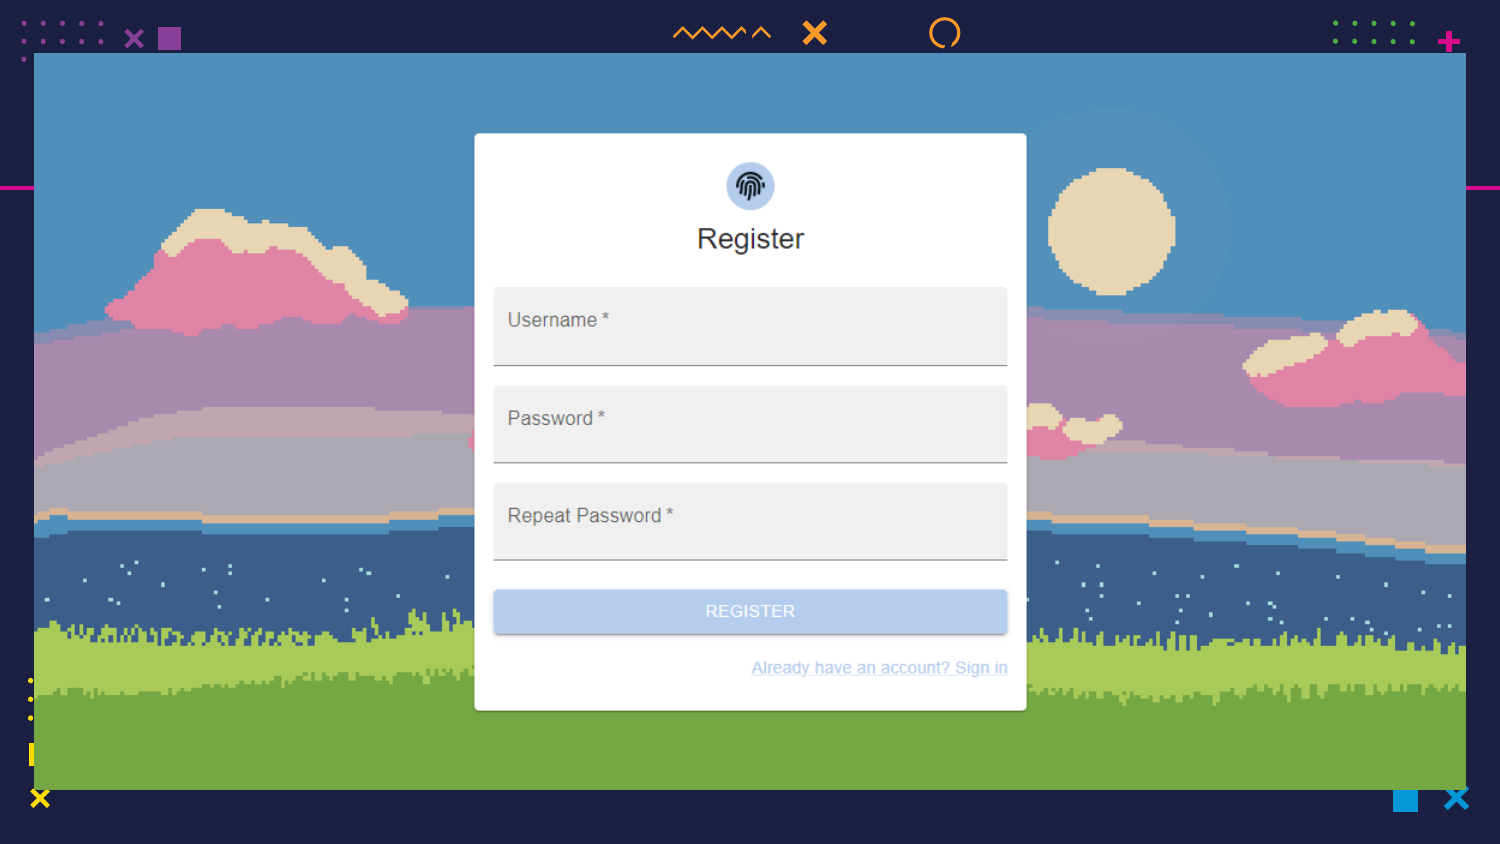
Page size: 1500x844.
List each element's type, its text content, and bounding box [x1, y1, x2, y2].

title Marketplace Web [418, 3, 1082, 52]
picture [34, 53, 1466, 791]
